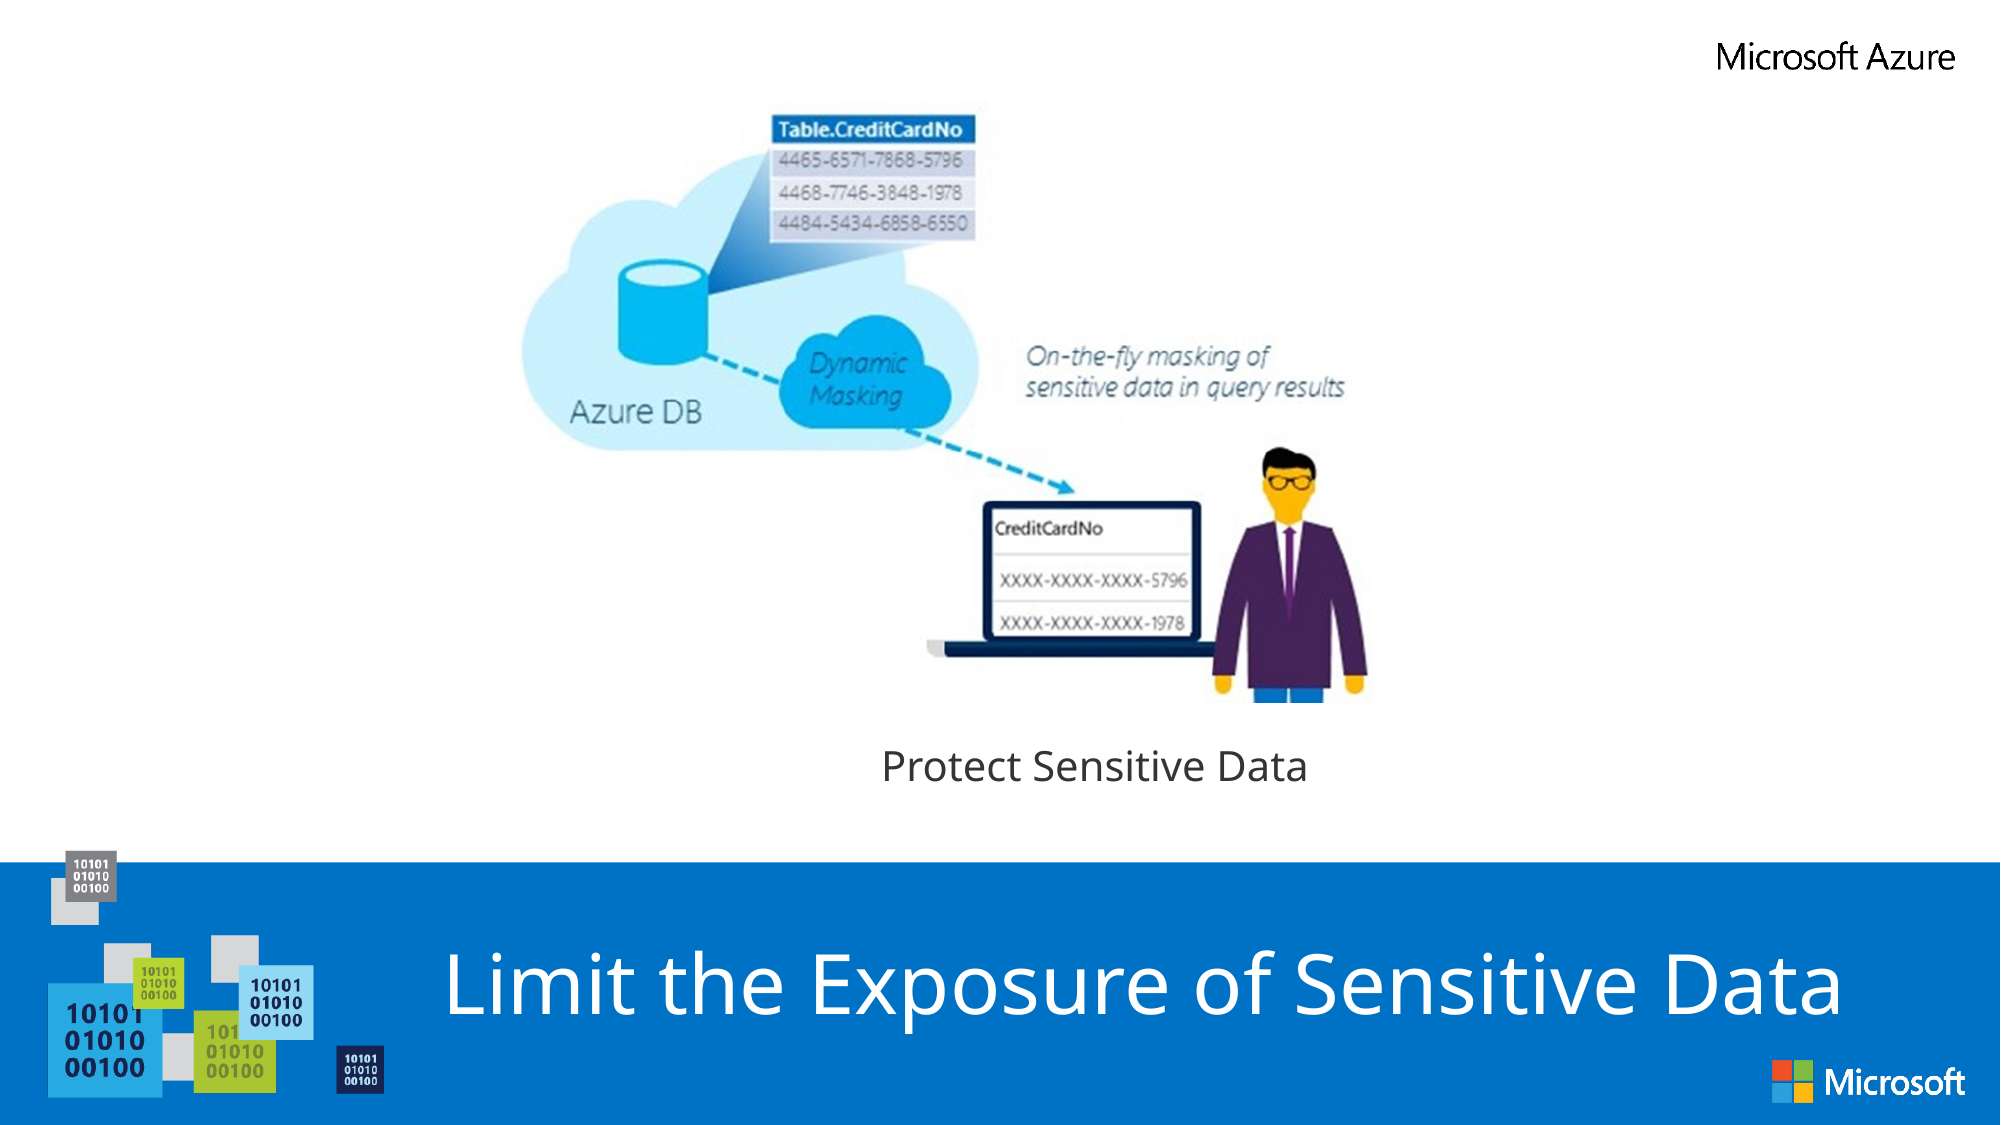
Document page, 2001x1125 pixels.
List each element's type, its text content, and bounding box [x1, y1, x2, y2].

picture [17, 808, 463, 1125]
picture [1772, 1060, 1965, 1103]
picture [517, 100, 1373, 704]
picture [1699, 24, 1973, 88]
text_box Protect Sensitive Data [857, 717, 1333, 818]
text_box Limit the Exposure of Sensitive Data [442, 931, 918, 1031]
